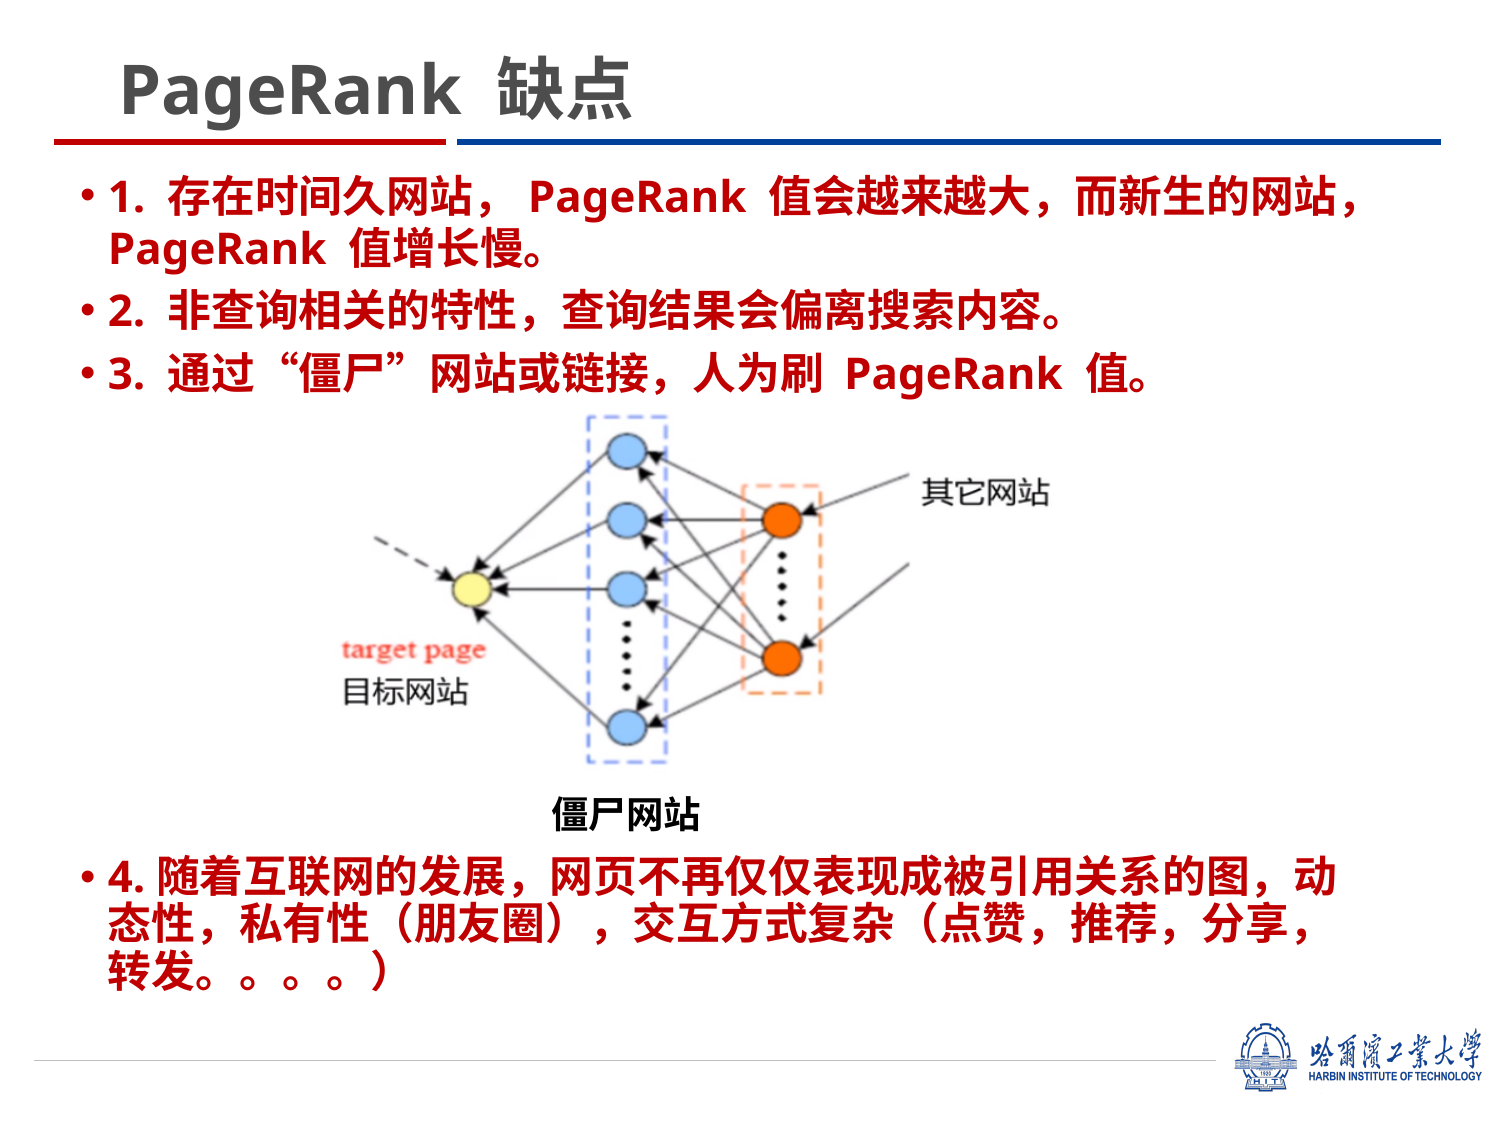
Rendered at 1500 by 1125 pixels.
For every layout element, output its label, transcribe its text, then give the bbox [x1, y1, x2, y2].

list 1. 存在时间久网站，PageRank 值会越来越大，而新生的网站，PageRank 值增长慢。 2. 非查询相关的特性，查询结果会偏离搜索内容。 3. 通过“僵尸”网站或链接，人为刷 PageRank 值。 4.随着互联网的发展，网页不再仅仅表现成被引用关系的图，动态性，私有性（朋友圈），交互方式复杂（点赞，推荐，分享，转发。。。。） [64, 160, 1359, 1047]
title PageRank 缺点 [103, 32, 1397, 138]
picture [1204, 1023, 1482, 1094]
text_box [275, 404, 1069, 835]
